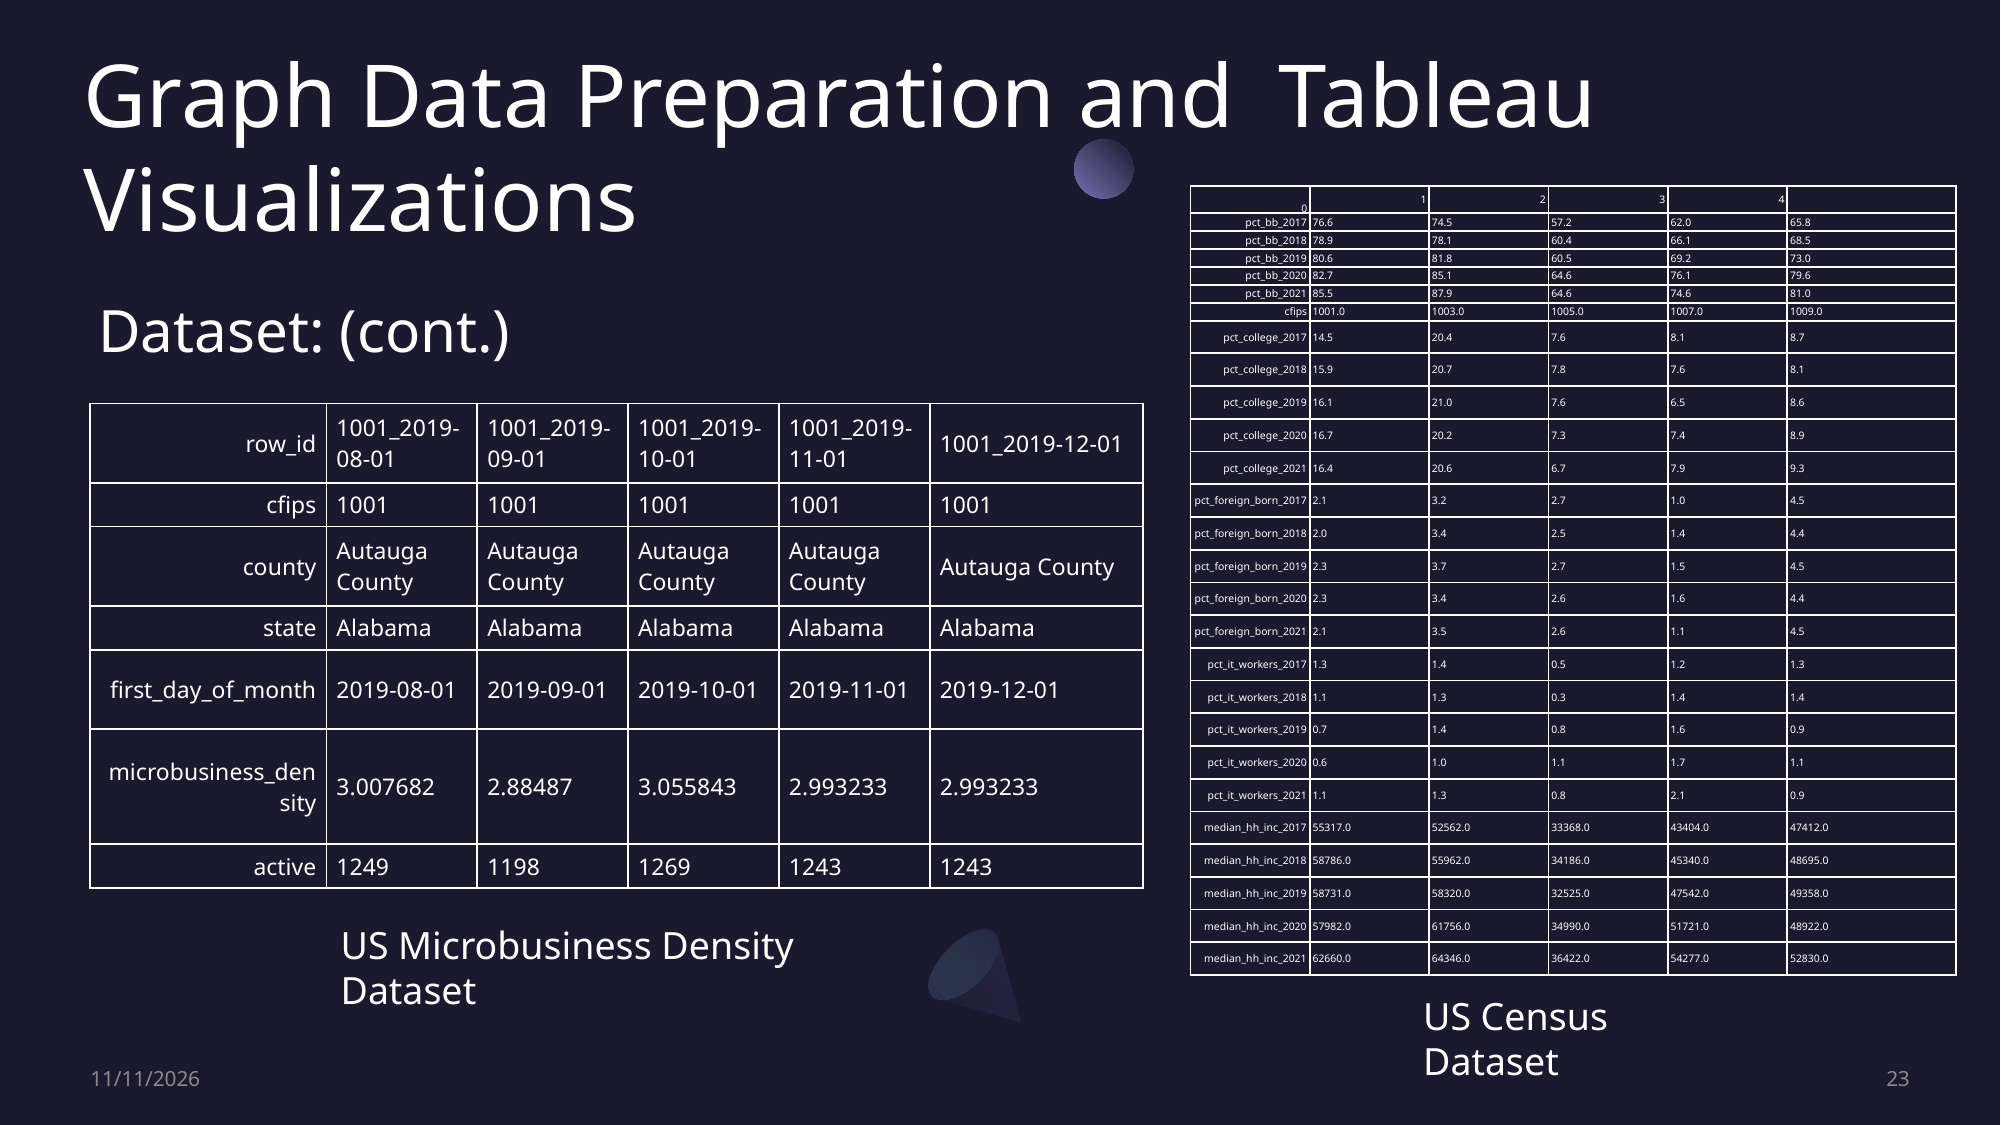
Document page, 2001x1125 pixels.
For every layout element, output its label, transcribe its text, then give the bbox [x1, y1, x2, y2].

table_cell Autauga County [478, 527, 627, 605]
table_cell 4.5 [1788, 485, 1955, 516]
table_cell 7.9 [1669, 452, 1786, 483]
table_header 1001_2019-12-01 [931, 404, 1142, 482]
table_cell pct_bb_2019 [1191, 250, 1309, 266]
table_cell Alabama [327, 607, 476, 649]
table_cell 87.9 [1430, 286, 1548, 302]
table_cell 1009.0 [1788, 304, 1955, 320]
table_cell 1.2 [1669, 649, 1786, 680]
table_cell 20.7 [1430, 354, 1548, 385]
table_cell 74.6 [1669, 286, 1786, 302]
table_cell 85.5 [1311, 286, 1428, 302]
table_cell 16.1 [1311, 387, 1428, 418]
table_header 2 [1430, 187, 1548, 212]
table_cell 48695.0 [1788, 845, 1955, 876]
table_cell 2.6 [1549, 583, 1667, 614]
table_cell 0.7 [1311, 714, 1428, 745]
table_cell 1.1 [1788, 747, 1955, 778]
table_cell 7.3 [1549, 420, 1667, 451]
table_header 1001_2019-11-01 [780, 404, 929, 482]
table_cell 32525.0 [1549, 878, 1667, 909]
table_cell 1243 [780, 845, 929, 887]
table_cell 64.6 [1549, 286, 1667, 302]
table_cell 62660.0 [1311, 943, 1428, 974]
table_cell 1003.0 [1430, 304, 1548, 320]
table_cell 9.3 [1788, 452, 1955, 483]
table_cell 2.7 [1549, 551, 1667, 582]
table_cell 76.1 [1669, 268, 1786, 284]
table_cell pct_it_workers_2018 [1191, 681, 1309, 712]
table_cell cfips [91, 484, 326, 526]
table_cell 8.1 [1669, 322, 1786, 352]
table_cell 15.9 [1311, 354, 1428, 385]
table_cell 52830.0 [1788, 943, 1955, 974]
table_cell 8.7 [1788, 322, 1955, 352]
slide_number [90, 1067, 522, 1093]
table_cell Autauga County [780, 527, 929, 605]
table_cell 1.3 [1788, 649, 1955, 680]
table_header 1 [1311, 187, 1428, 212]
table_cell microbusiness_density [91, 730, 326, 843]
table_cell 1.4 [1430, 714, 1548, 745]
table_cell 74.5 [1430, 214, 1548, 230]
table_cell 2.6 [1549, 616, 1667, 647]
table_cell 3.055843 [629, 730, 778, 843]
table_cell 60.5 [1549, 250, 1667, 266]
table_cell 62.0 [1669, 214, 1786, 230]
table_cell 1.1 [1311, 681, 1428, 712]
table_header 3 [1549, 187, 1667, 212]
table_cell 7.6 [1669, 354, 1786, 385]
table_cell pct_bb_2020 [1191, 268, 1309, 284]
table_cell 47542.0 [1669, 878, 1786, 909]
table_cell 2.5 [1549, 518, 1667, 549]
table_cell 1007.0 [1669, 304, 1786, 320]
table_header 0 [1191, 187, 1309, 212]
table_cell cfips [1191, 304, 1309, 320]
table_cell active [91, 845, 326, 887]
table_cell pct_foreign_born_2020 [1191, 583, 1309, 614]
table_cell 2019-11-01 [780, 651, 929, 728]
table_cell 34990.0 [1549, 910, 1667, 941]
table_cell 6.7 [1549, 452, 1667, 483]
table_cell 1001 [931, 484, 1142, 526]
table_cell 79.6 [1788, 268, 1955, 284]
table_cell pct_college_2017 [1191, 322, 1309, 352]
table_cell 1.1 [1311, 780, 1428, 811]
table_cell 1005.0 [1549, 304, 1667, 320]
table_cell pct_foreign_born_2017 [1191, 485, 1309, 516]
table_cell 0.9 [1788, 714, 1955, 745]
table_cell 78.1 [1430, 232, 1548, 248]
table_cell 1.3 [1311, 649, 1428, 680]
table_cell pct_it_workers_2017 [1191, 649, 1309, 680]
table_cell 1001 [780, 484, 929, 526]
text_box Dataset: (cont.) [83, 286, 1190, 682]
table_cell 65.8 [1788, 214, 1955, 230]
table_cell 4.5 [1788, 616, 1955, 647]
table_cell 1243 [931, 845, 1142, 887]
table_cell pct_college_2021 [1191, 452, 1309, 483]
table_cell first_day_of_month [91, 651, 326, 728]
table_cell median_hh_inc_2021 [1191, 943, 1309, 974]
table_cell 58320.0 [1430, 878, 1548, 909]
table_header [1788, 187, 1955, 212]
table_cell 0.8 [1549, 714, 1667, 745]
table_cell 4.5 [1788, 551, 1955, 582]
table_cell 1.4 [1669, 518, 1786, 549]
table_cell pct_bb_2017 [1191, 214, 1309, 230]
table_cell 69.2 [1669, 250, 1786, 266]
table_cell 1.4 [1669, 681, 1786, 712]
table_cell pct_bb_2018 [1191, 232, 1309, 248]
title Graph Data Preparation and Tableau Visualizations [83, 39, 1859, 249]
table_cell 2.993233 [931, 730, 1142, 843]
table_cell Alabama [931, 607, 1142, 649]
table_cell 58786.0 [1311, 845, 1428, 876]
table_cell 68.5 [1788, 232, 1955, 248]
table_cell 20.6 [1430, 452, 1548, 483]
table_cell 61756.0 [1430, 910, 1548, 941]
table_cell 4.4 [1788, 518, 1955, 549]
table_cell 2.1 [1311, 616, 1428, 647]
table_cell pct_foreign_born_2019 [1191, 551, 1309, 582]
table_cell 52562.0 [1430, 812, 1548, 843]
table_cell pct_it_workers_2019 [1191, 714, 1309, 745]
table_cell 3.4 [1430, 583, 1548, 614]
table_cell 6.5 [1669, 387, 1786, 418]
table_cell 16.7 [1311, 420, 1428, 451]
table_cell Autauga County [327, 527, 476, 605]
table_cell 0.8 [1549, 780, 1667, 811]
table_cell 3.4 [1430, 518, 1548, 549]
table_cell 34186.0 [1549, 845, 1667, 876]
table_cell 1198 [478, 845, 627, 887]
table_cell 1001 [478, 484, 627, 526]
table_cell 8.9 [1788, 420, 1955, 451]
table_cell 7.4 [1669, 420, 1786, 451]
table_cell 2019-09-01 [478, 651, 627, 728]
table_cell 8.6 [1788, 387, 1955, 418]
table_cell 1.3 [1430, 681, 1548, 712]
table_cell 2.3 [1311, 583, 1428, 614]
table_cell 2019-08-01 [327, 651, 476, 728]
table_cell pct_foreign_born_2018 [1191, 518, 1309, 549]
table_cell 80.6 [1311, 250, 1428, 266]
table_cell pct_foreign_born_2021 [1191, 616, 1309, 647]
table_cell 4.4 [1788, 583, 1955, 614]
table_cell 2.1 [1669, 780, 1786, 811]
table_cell 21.0 [1430, 387, 1548, 418]
table_cell 2.0 [1311, 518, 1428, 549]
table_cell 2.993233 [780, 730, 929, 843]
table_header 4 [1669, 187, 1786, 212]
table_cell 20.4 [1430, 322, 1548, 352]
table_cell state [91, 607, 326, 649]
table_cell pct_it_workers_2021 [1191, 780, 1309, 811]
table_cell 33368.0 [1549, 812, 1667, 843]
table_cell 45340.0 [1669, 845, 1786, 876]
table_cell 73.0 [1788, 250, 1955, 266]
table_cell pct_it_workers_2020 [1191, 747, 1309, 778]
table_cell 0.6 [1311, 747, 1428, 778]
table_cell median_hh_inc_2020 [1191, 910, 1309, 941]
table_cell county [91, 527, 326, 605]
table_cell Autauga County [931, 527, 1142, 605]
table_cell 1.0 [1669, 485, 1786, 516]
table_cell 1001 [629, 484, 778, 526]
table_cell 2.1 [1311, 485, 1428, 516]
table_cell Alabama [478, 607, 627, 649]
table_cell 55317.0 [1311, 812, 1428, 843]
table_cell 8.1 [1788, 354, 1955, 385]
table_cell 7.6 [1549, 387, 1667, 418]
table_cell 76.6 [1311, 214, 1428, 230]
table_cell 1.1 [1669, 616, 1786, 647]
table_cell 66.1 [1669, 232, 1786, 248]
table_cell 60.4 [1549, 232, 1667, 248]
table_cell 2.88487 [478, 730, 627, 843]
table_cell 64346.0 [1430, 943, 1548, 974]
table_cell 81.0 [1788, 286, 1955, 302]
table_header 1001_2019-09-01 [478, 404, 627, 482]
table_cell 1.6 [1669, 714, 1786, 745]
table_cell 2019-12-01 [931, 651, 1142, 728]
table_cell Alabama [780, 607, 929, 649]
table_cell 2019-10-01 [629, 651, 778, 728]
table_cell 36422.0 [1549, 943, 1667, 974]
table_cell median_hh_inc_2019 [1191, 878, 1309, 909]
table_cell 0.3 [1549, 681, 1667, 712]
table_cell pct_bb_2021 [1191, 286, 1309, 302]
table_cell 1.0 [1430, 747, 1548, 778]
table_cell 47412.0 [1788, 812, 1955, 843]
slide_number 23 [1632, 1067, 1910, 1093]
table_cell 64.6 [1549, 268, 1667, 284]
table_cell 48922.0 [1788, 910, 1955, 941]
table_cell 1.1 [1549, 747, 1667, 778]
table_cell 54277.0 [1669, 943, 1786, 974]
table_cell 14.5 [1311, 322, 1428, 352]
table_cell 1.6 [1669, 583, 1786, 614]
table_cell 1001.0 [1311, 304, 1428, 320]
table_cell Autauga County [629, 527, 778, 605]
table_cell 20.2 [1430, 420, 1548, 451]
table_cell 51721.0 [1669, 910, 1786, 941]
table_cell pct_college_2019 [1191, 387, 1309, 418]
table_cell Alabama [629, 607, 778, 649]
table_cell 7.8 [1549, 354, 1667, 385]
table_cell pct_college_2020 [1191, 420, 1309, 451]
table_cell 2.7 [1549, 485, 1667, 516]
table_cell median_hh_inc_2017 [1191, 812, 1309, 843]
table_header 1001_2019-10-01 [629, 404, 778, 482]
table_cell 1269 [629, 845, 778, 887]
table_cell 1249 [327, 845, 476, 887]
table_header 1001_2019-08-01 [327, 404, 476, 482]
table_cell 1.5 [1669, 551, 1786, 582]
table_cell 3.2 [1430, 485, 1548, 516]
table_cell 16.4 [1311, 452, 1428, 483]
table_cell 81.8 [1430, 250, 1548, 266]
table_cell 55962.0 [1430, 845, 1548, 876]
table_cell 1.4 [1430, 649, 1548, 680]
table_cell 1.3 [1430, 780, 1548, 811]
text_box US Microbusiness Density Dataset [325, 914, 908, 1020]
table_cell 43404.0 [1669, 812, 1786, 843]
table_cell 1001 [327, 484, 476, 526]
table_cell 1.7 [1669, 747, 1786, 778]
table_cell 82.7 [1311, 268, 1428, 284]
text_box US Census Dataset [1408, 985, 1739, 1091]
table_cell 58731.0 [1311, 878, 1428, 909]
table_cell 2.3 [1311, 551, 1428, 582]
table_cell 3.007682 [327, 730, 476, 843]
table_cell 57982.0 [1311, 910, 1428, 941]
table_cell median_hh_inc_2018 [1191, 845, 1309, 876]
table_cell 3.7 [1430, 551, 1548, 582]
table_cell 0.9 [1788, 780, 1955, 811]
table_cell 0.5 [1549, 649, 1667, 680]
table_cell 49358.0 [1788, 878, 1955, 909]
table_cell 7.6 [1549, 322, 1667, 352]
table_cell 57.2 [1549, 214, 1667, 230]
table_cell 1.4 [1788, 681, 1955, 712]
table_cell pct_college_2018 [1191, 354, 1309, 385]
table_cell 3.5 [1430, 616, 1548, 647]
table_header row_id [91, 404, 326, 482]
table_cell 85.1 [1430, 268, 1548, 284]
table_cell 78.9 [1311, 232, 1428, 248]
